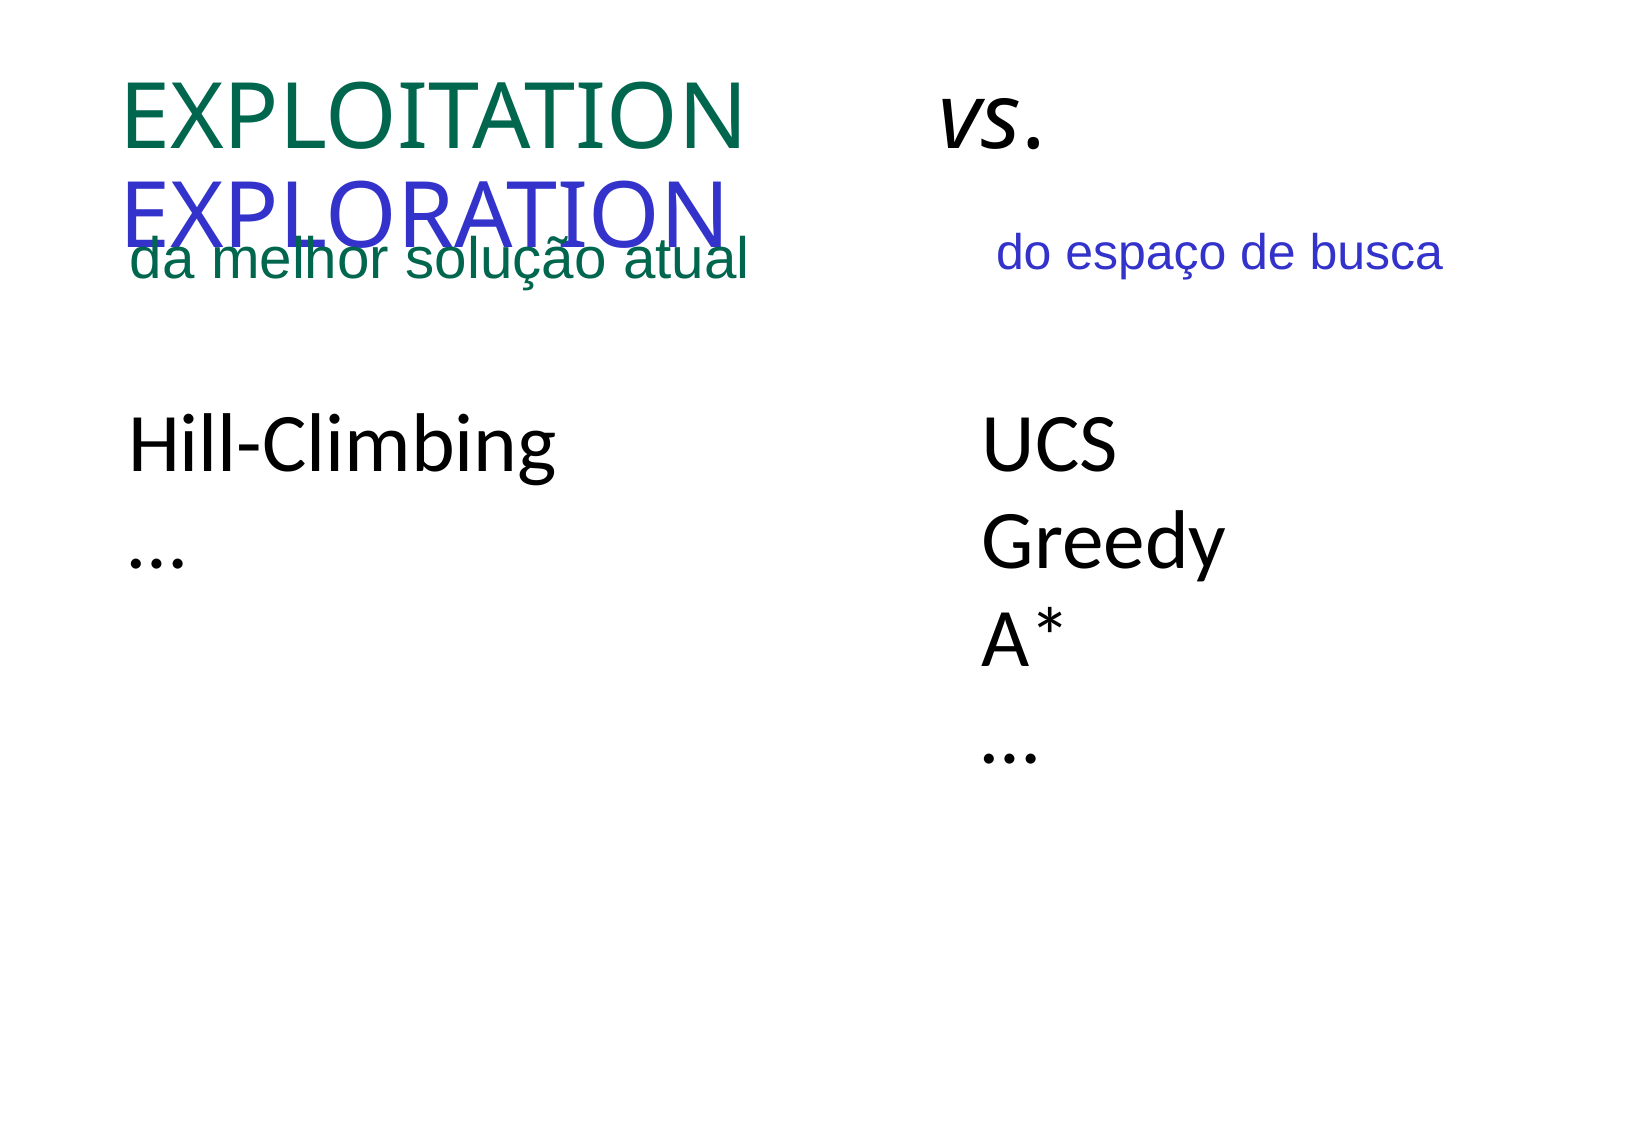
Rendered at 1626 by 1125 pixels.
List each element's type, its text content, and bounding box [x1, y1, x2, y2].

text_box do espaço de busca [967, 212, 1459, 288]
text_box UCS Greedy A* … [981, 401, 1514, 781]
text_box Hill-Climbing … [128, 401, 660, 587]
title EXPLOITATION vs. EXPLORATION [111, 59, 1515, 278]
text_box da melhor solução atual [115, 212, 766, 298]
